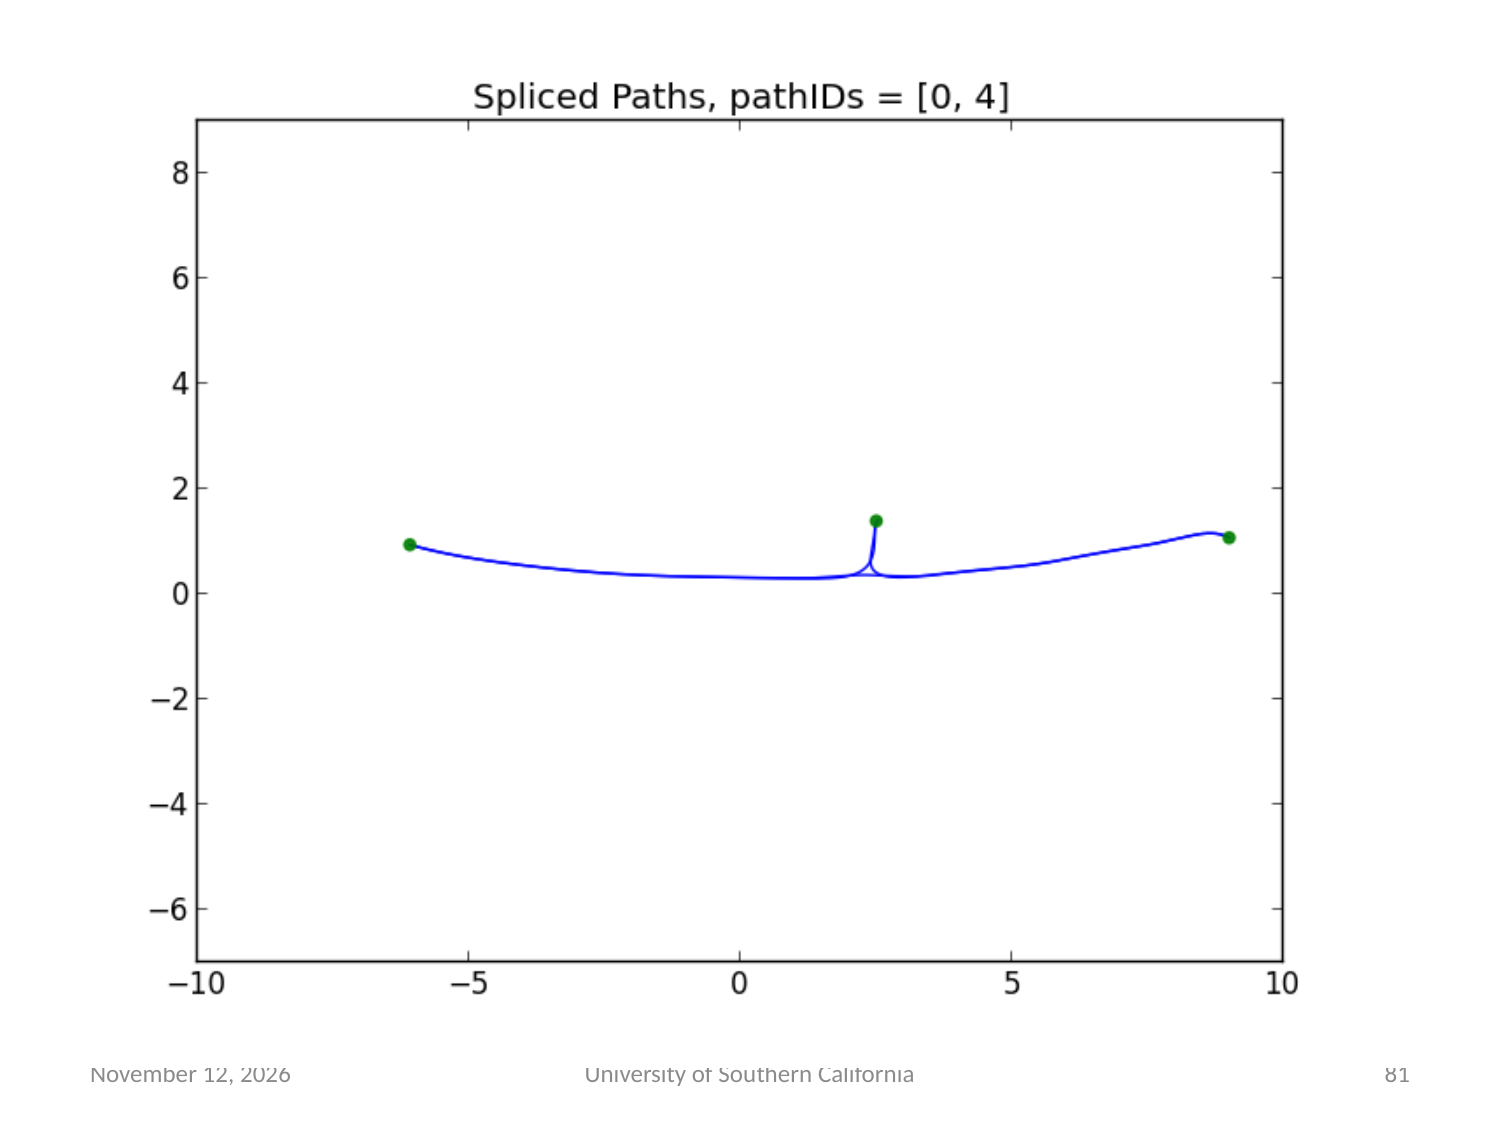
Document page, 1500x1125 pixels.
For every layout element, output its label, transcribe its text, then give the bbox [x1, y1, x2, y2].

footer University of Southern California [512, 1077, 988, 1103]
slide_number 81 [1074, 1075, 1425, 1103]
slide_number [75, 1077, 425, 1103]
picture [22, 16, 1424, 1068]
